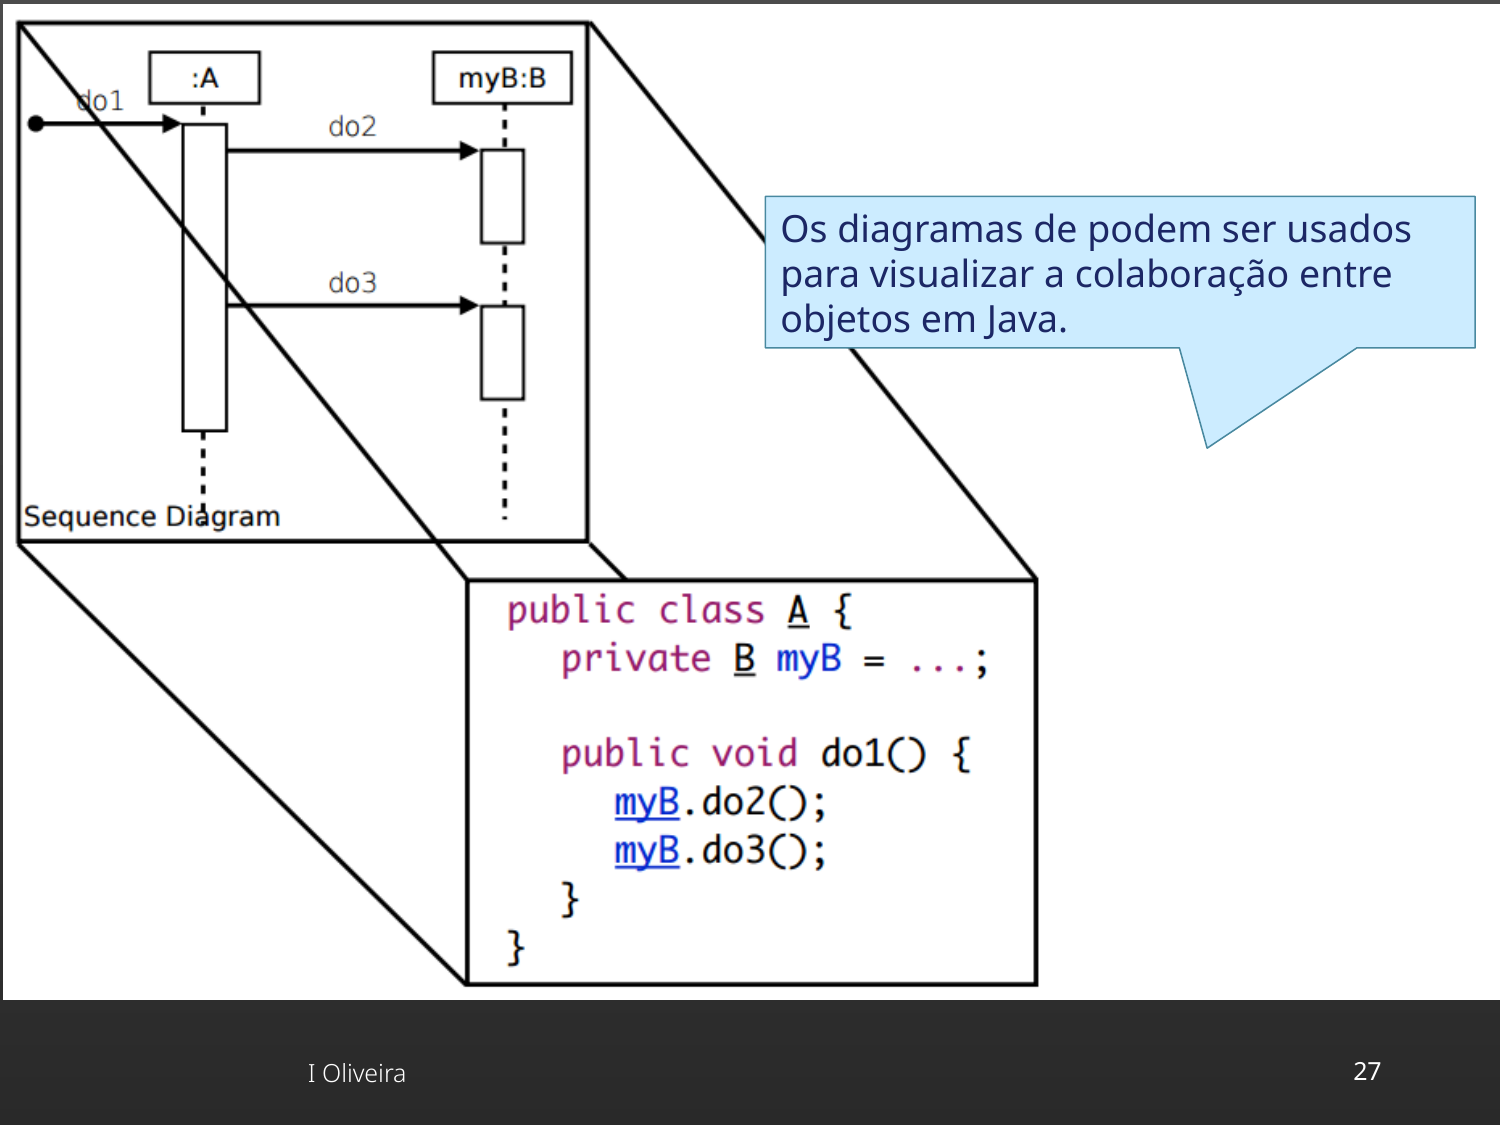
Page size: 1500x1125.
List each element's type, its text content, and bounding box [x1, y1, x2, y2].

picture [3, 4, 1500, 1000]
slide_number ‹#› [1059, 1042, 1397, 1103]
footer I Oliveira [292, 1042, 1004, 1103]
